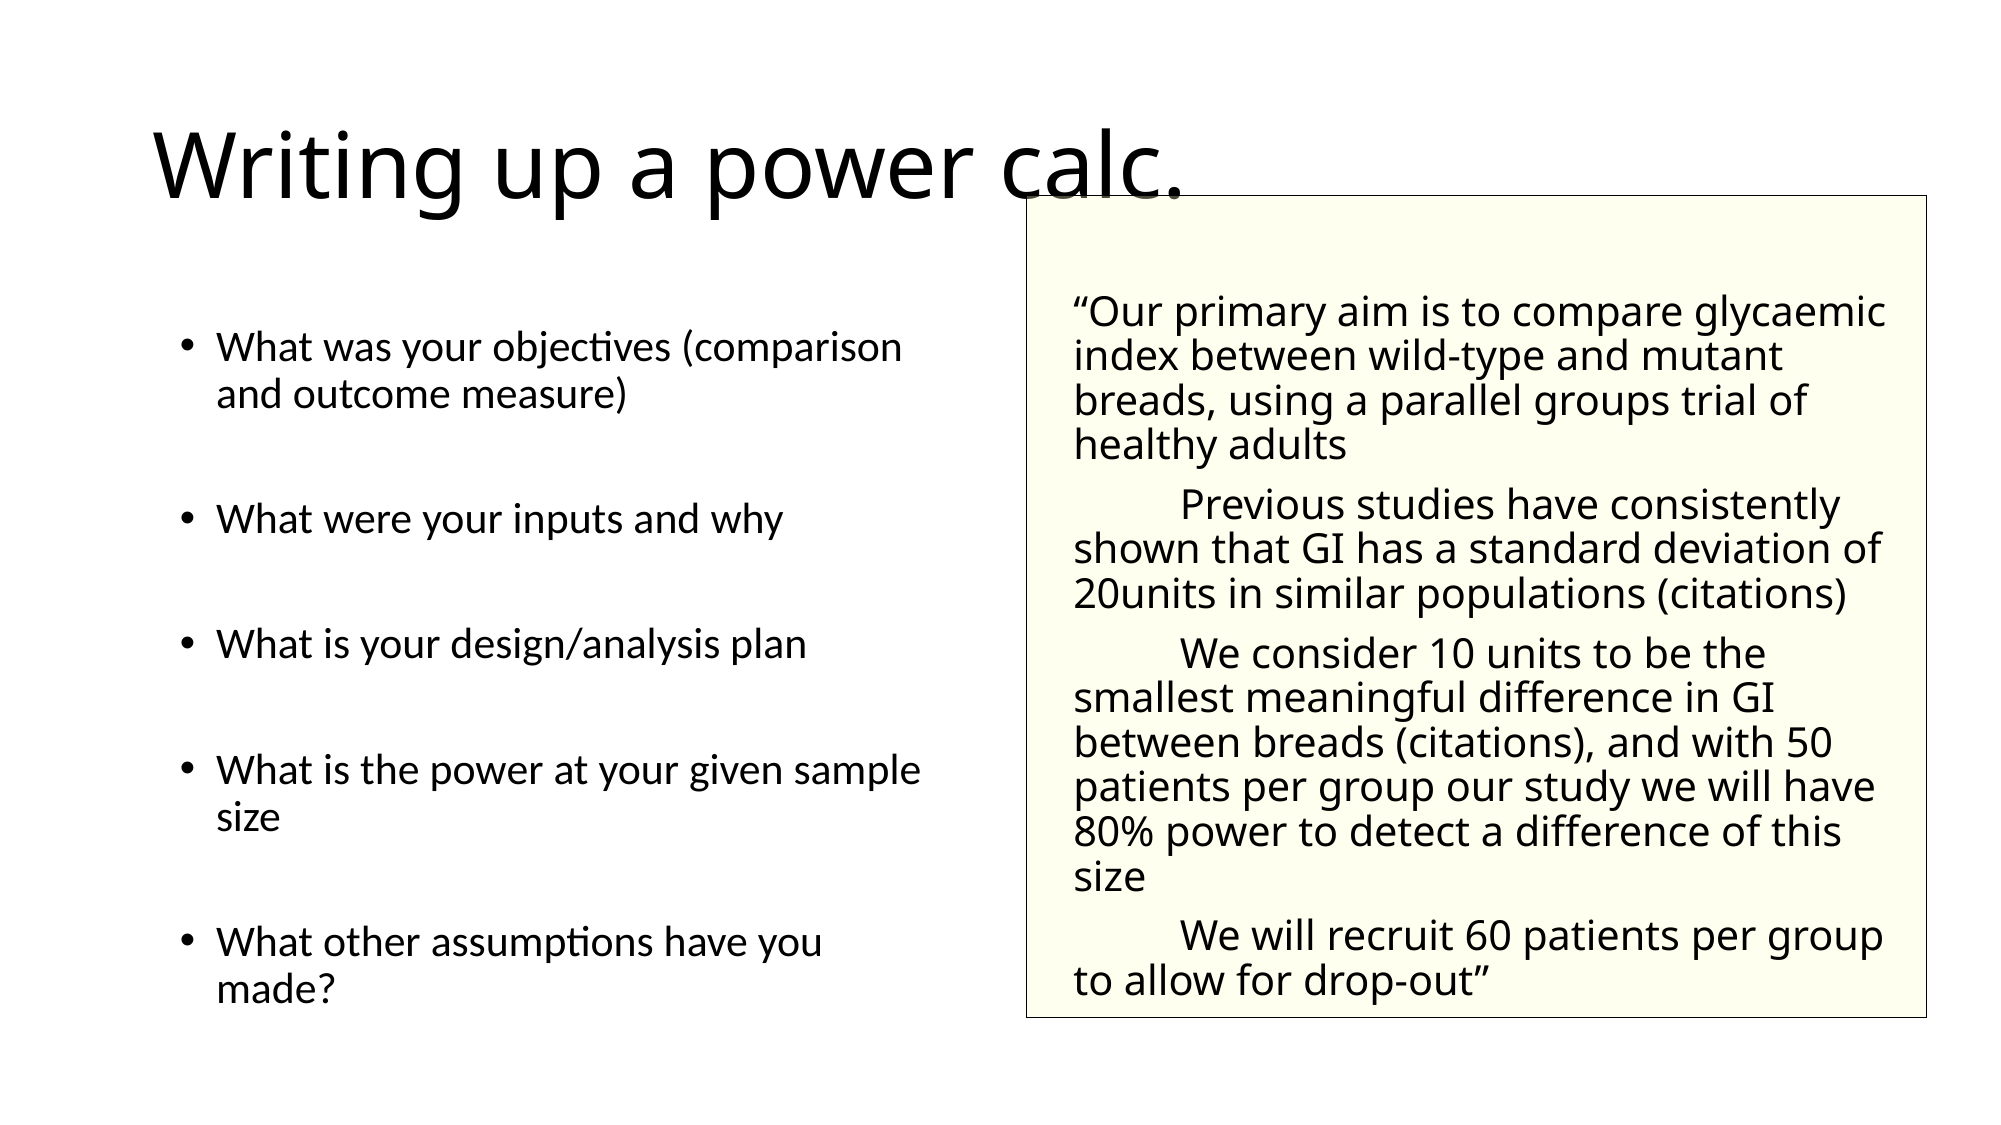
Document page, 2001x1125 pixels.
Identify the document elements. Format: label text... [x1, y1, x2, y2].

list What was your objectives (comparison and outcome measure) What were your inputs and why What is your design/analysis plan What is the power at your given sample size What other assumptions have you made? [164, 316, 958, 1030]
title Writing up a power calc. [137, 59, 1863, 278]
list “Our primary aim is to compare glycaemic index between wild-type and mutant breads, using a parallel groups trial of healthy adults Previous studies have consistently shown that GI has a standard deviation of 20units in similar populations (citations) We consider 10 units to be the smallest meaningful difference in GI between breads (citations), and with 50 patients per group our study we will have 80% power to detect a difference of this size We will recruit 60 patients per group to allow for drop-out” [1026, 195, 1927, 1018]
